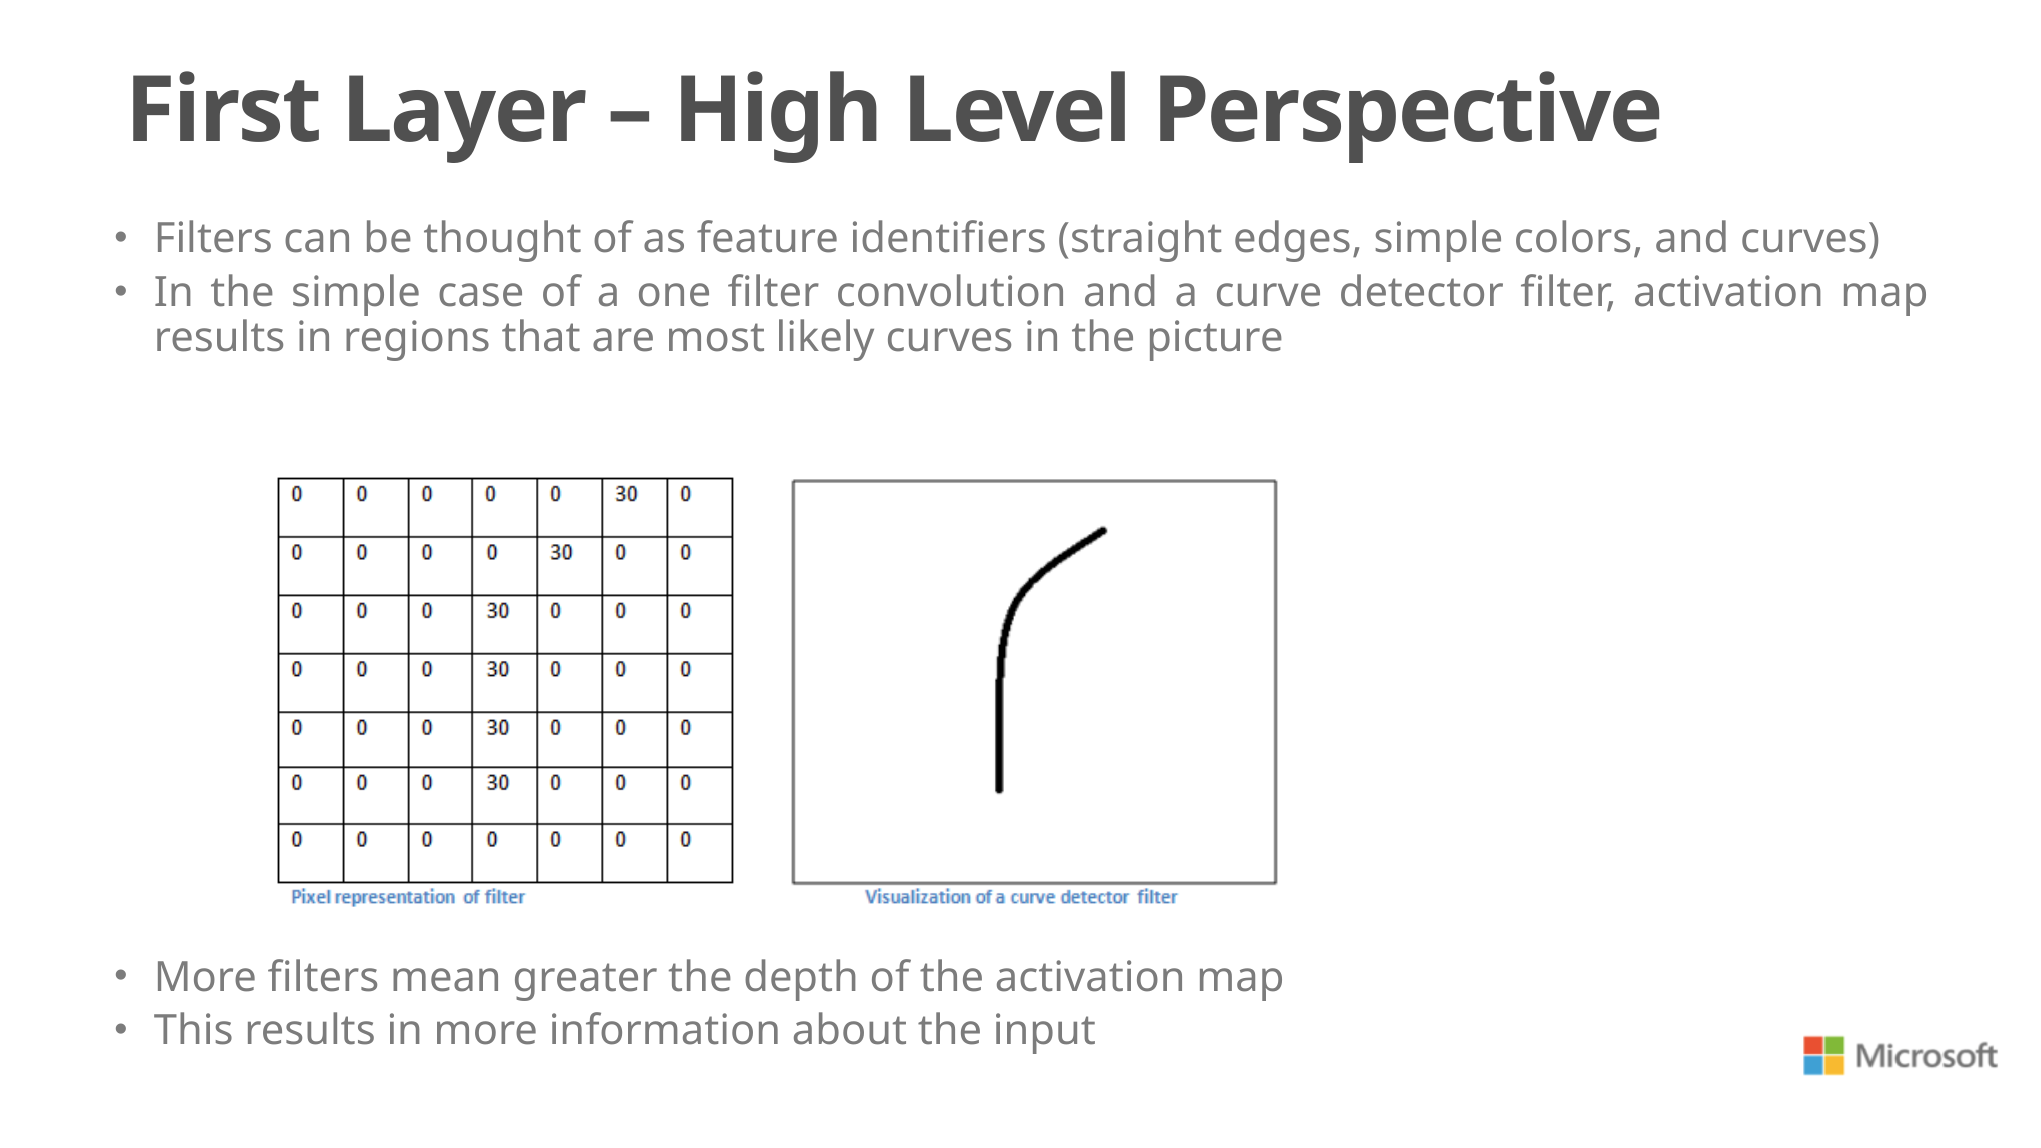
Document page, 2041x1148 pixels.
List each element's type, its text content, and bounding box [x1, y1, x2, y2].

picture [268, 468, 1286, 922]
text_box [63, 25, 2014, 176]
text_box First Layer – High Level Perspective [110, 54, 2041, 206]
text_box Filters can be thought of as feature identifiers (straight edges, simple colors, and curves) In the simple case of a one filter convolution and a curve detector filter, activation map results in regions that are most likely curves in the picture More filters mean greater the depth of the activation map This results in more information about the input [43, 209, 1945, 1050]
picture [1778, 1009, 2014, 1090]
